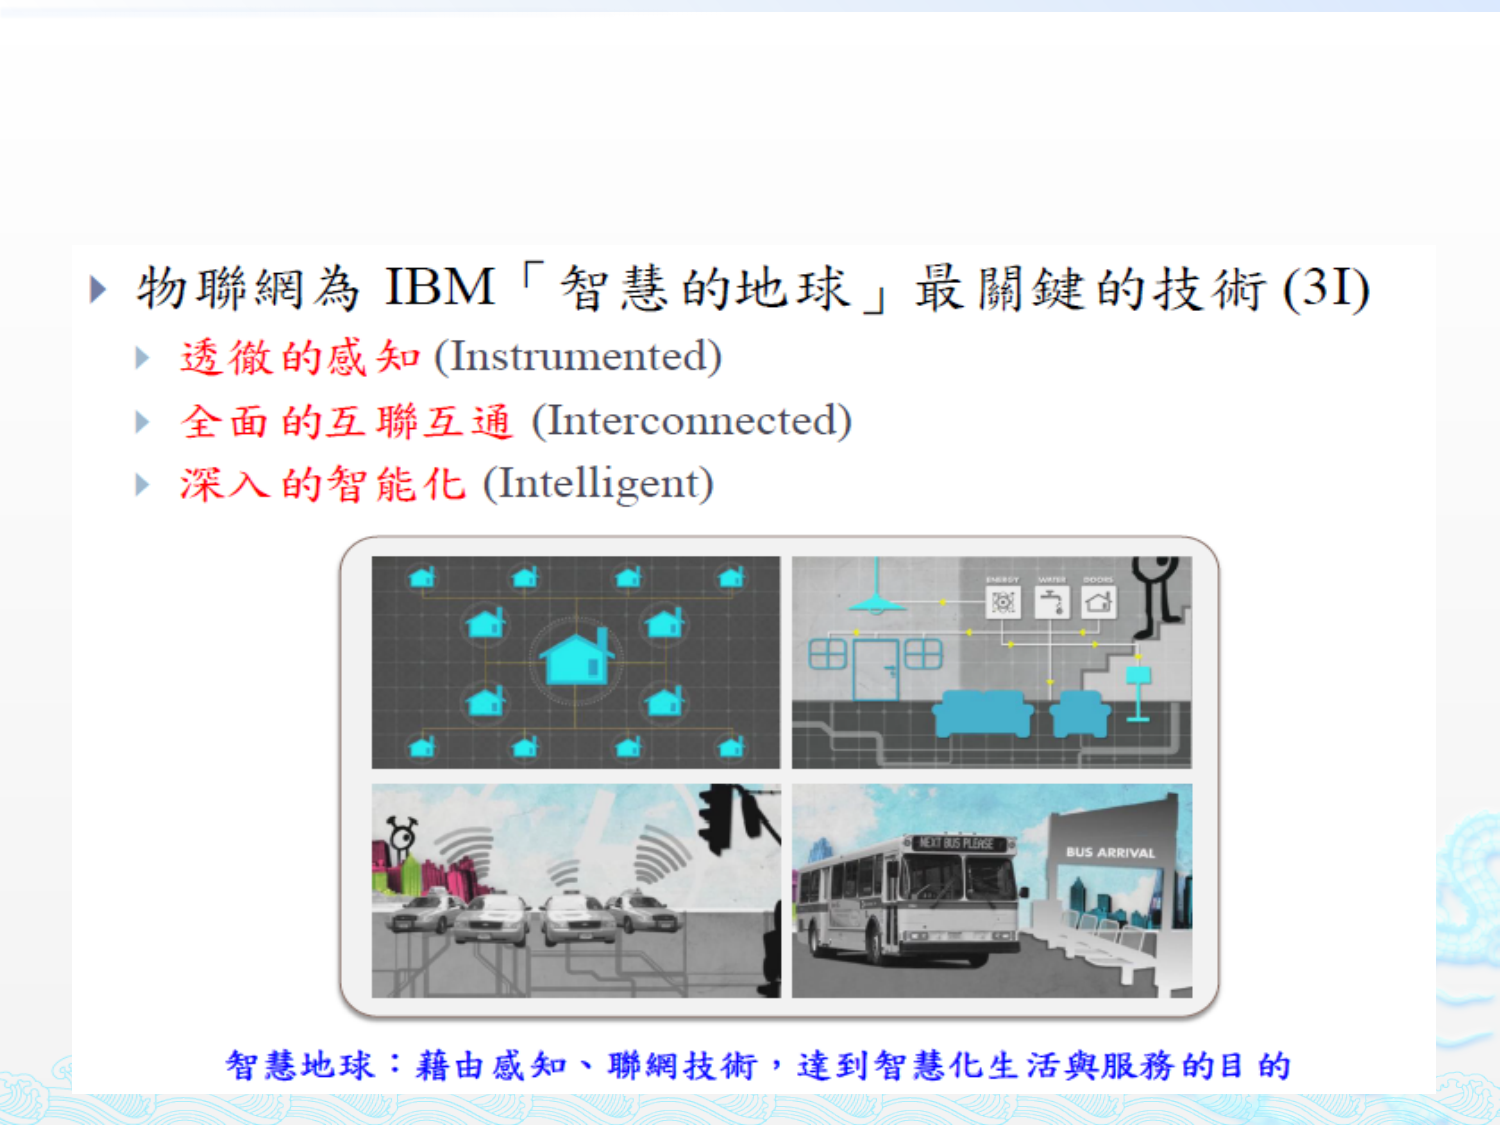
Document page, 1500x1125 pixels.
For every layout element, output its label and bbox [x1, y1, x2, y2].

picture [72, 245, 1436, 1095]
